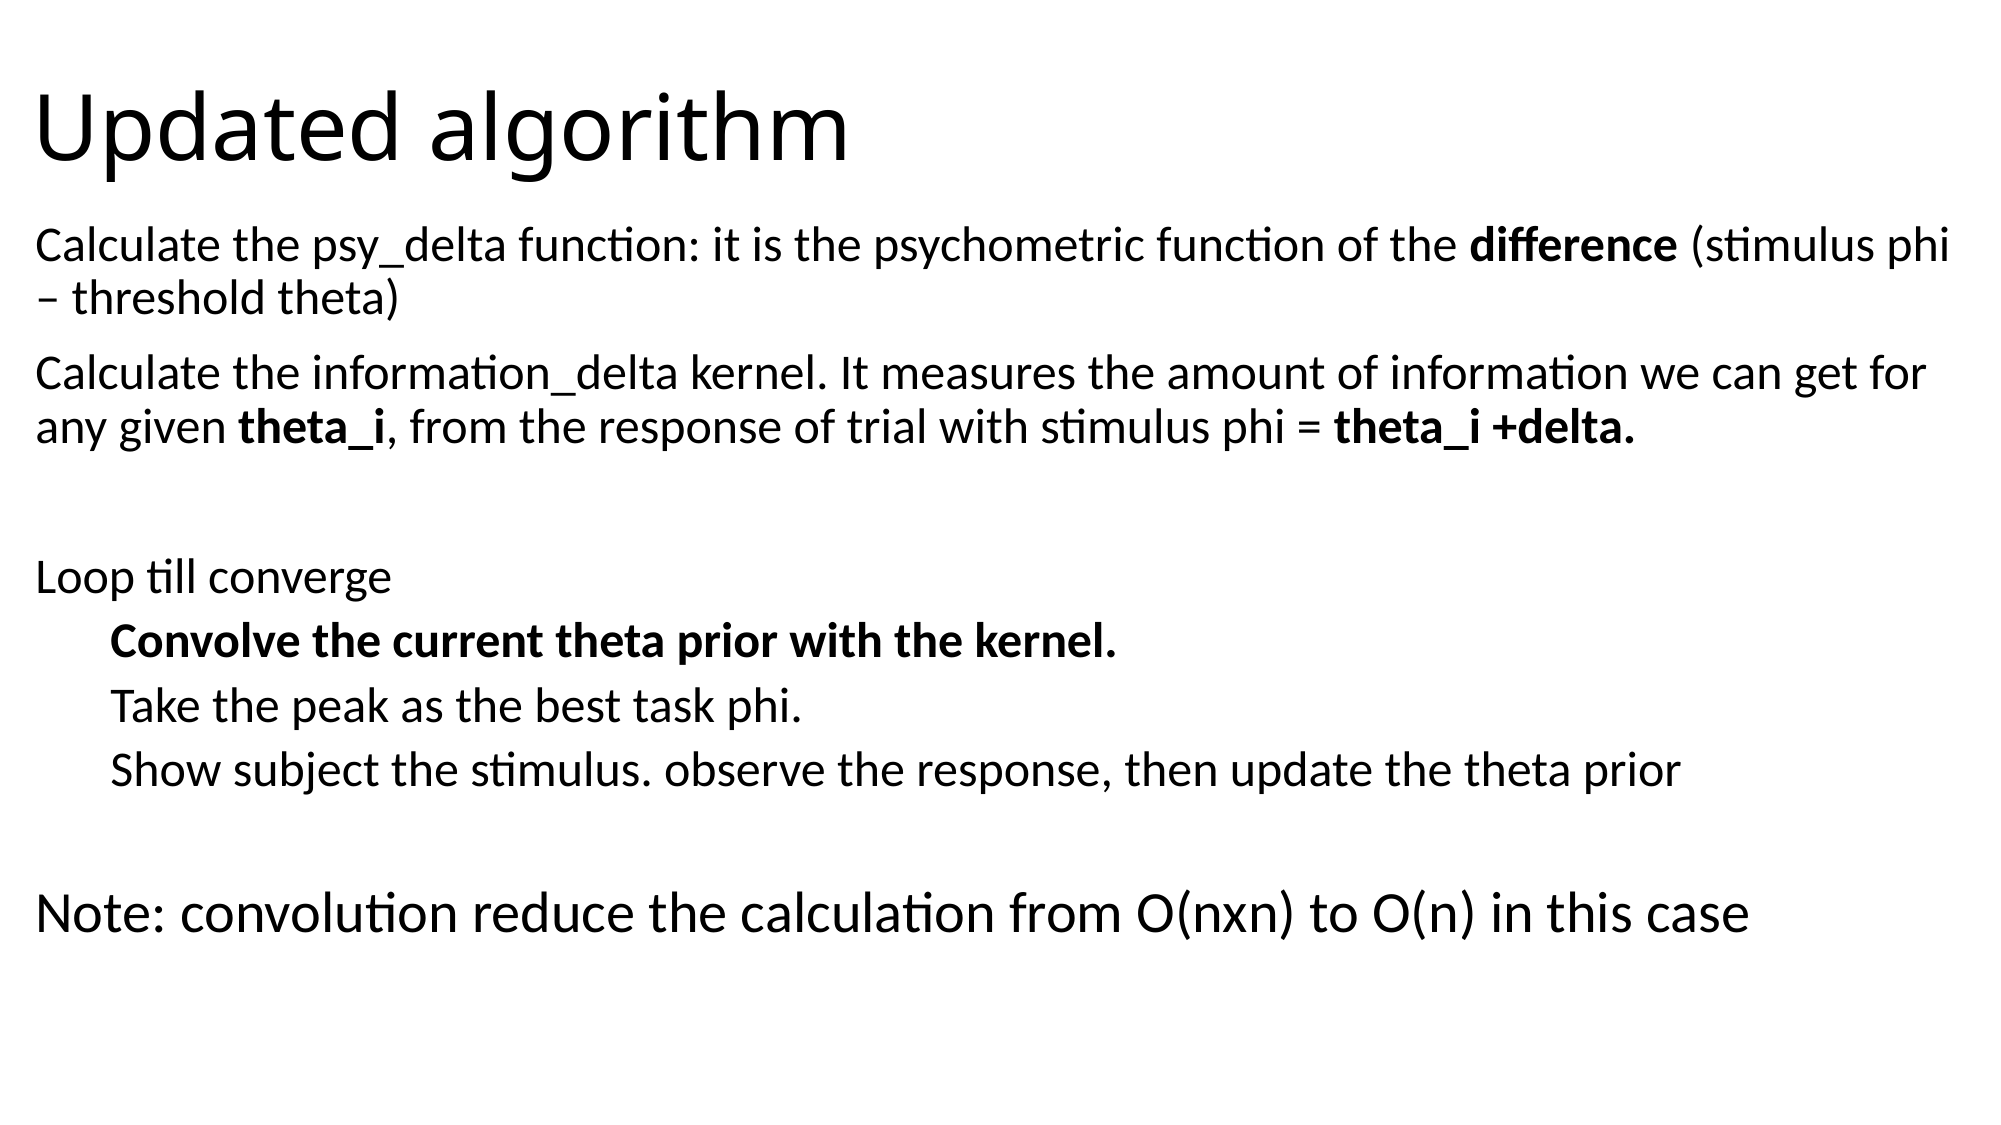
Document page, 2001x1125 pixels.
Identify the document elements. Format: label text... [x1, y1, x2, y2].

title Updated algorithm [17, 22, 1742, 240]
list Calculate the psy_delta function: it is the psychometric function of the difference (stimulus phi – threshold theta) Calculate the information_delta kernel. It measures the amount of information we can get for any given theta_i, from the response of trial with stimulus phi = theta_i +delta. Loop till converge Convolve the current theta prior with the kernel. Take the peak as the best task phi. Show subject the stimulus. observe the response, then update the theta prior Note: convolution reduce the calculation from O(nxn) to O(n) in this case [20, 210, 1986, 1080]
